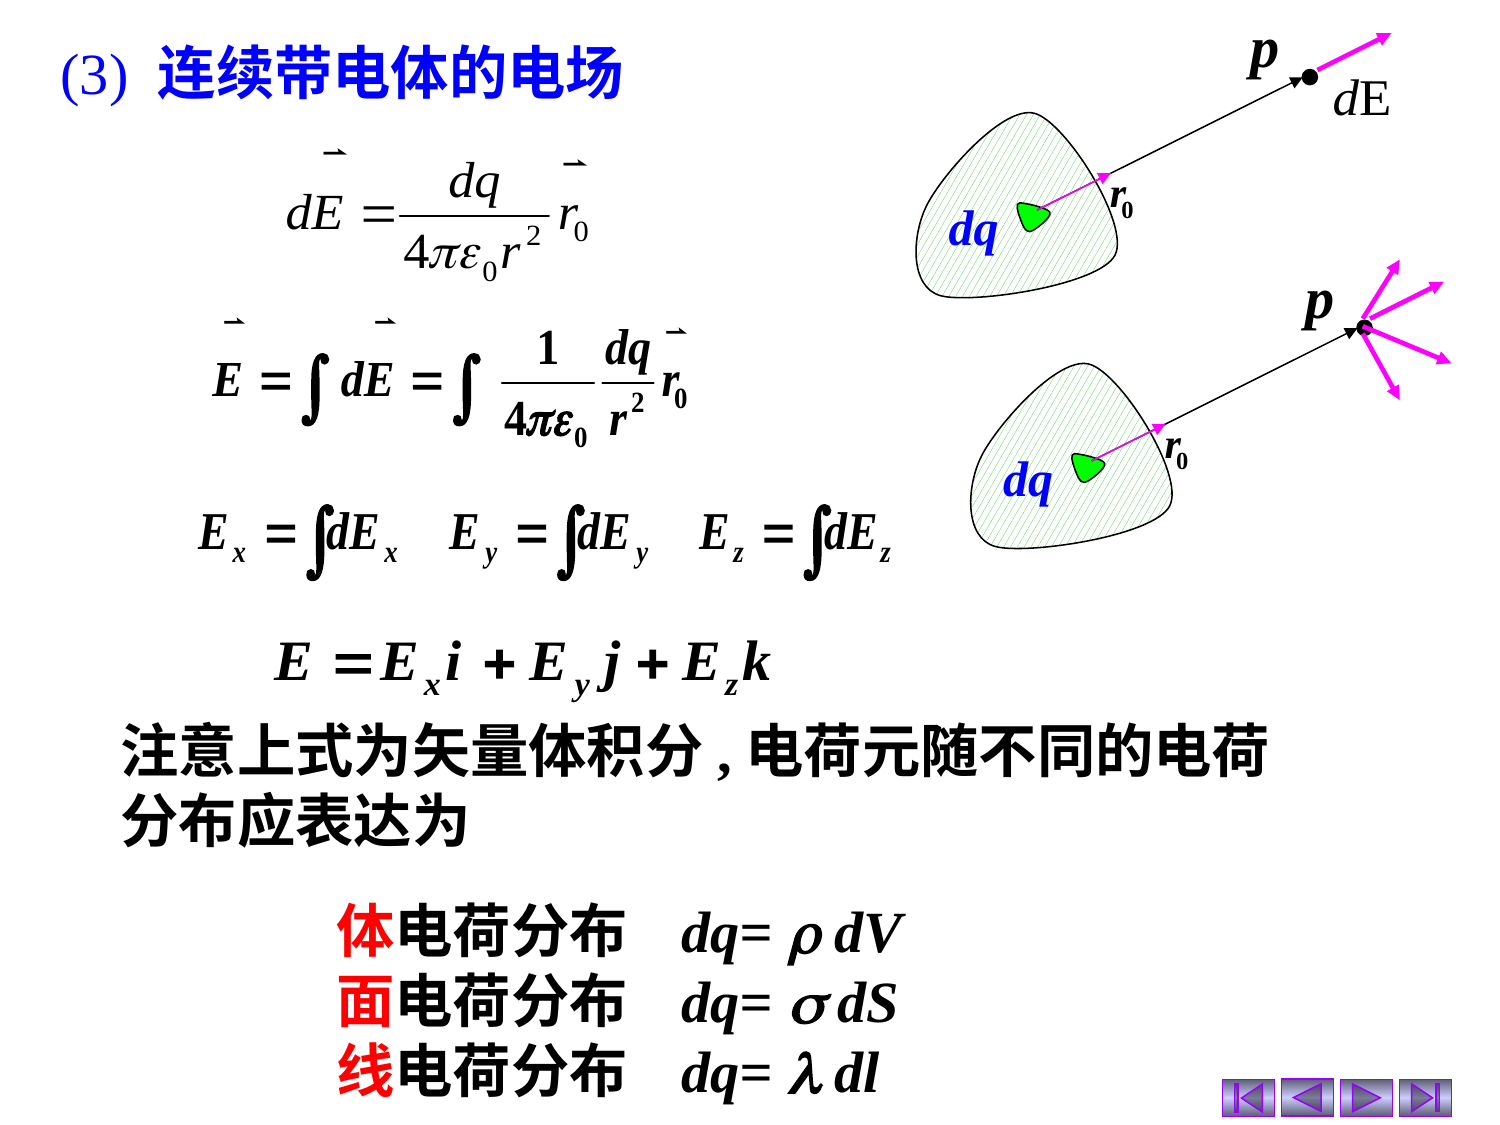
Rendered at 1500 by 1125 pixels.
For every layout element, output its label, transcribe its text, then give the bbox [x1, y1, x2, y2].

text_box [203, 316, 696, 460]
text_box [1127, 77, 1303, 165]
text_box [1103, 165, 1142, 229]
text_box p [1235, 1, 1295, 87]
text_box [277, 148, 600, 293]
slide_number [1149, 1046, 1500, 1125]
text_box [1017, 202, 1050, 232]
text_box [938, 112, 1118, 252]
text_box [1347, 33, 1392, 55]
text_box [1036, 173, 1103, 211]
text_box dq [933, 187, 1014, 263]
text_box 注意上式为矢量体积分,电荷元随不同的电荷分布应表达为 [106, 706, 1288, 862]
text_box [964, 252, 1452, 555]
text_box (3) 连续带电体的电场 [45, 28, 696, 114]
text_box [1324, 55, 1400, 129]
text_box [1302, 69, 1318, 85]
text_box [916, 194, 964, 298]
text_box 体电荷分布 dq=  dV 面电荷分布 dq=  dS 线电荷分布 dq=  dl [321, 887, 1009, 1112]
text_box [262, 614, 789, 715]
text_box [189, 487, 906, 585]
